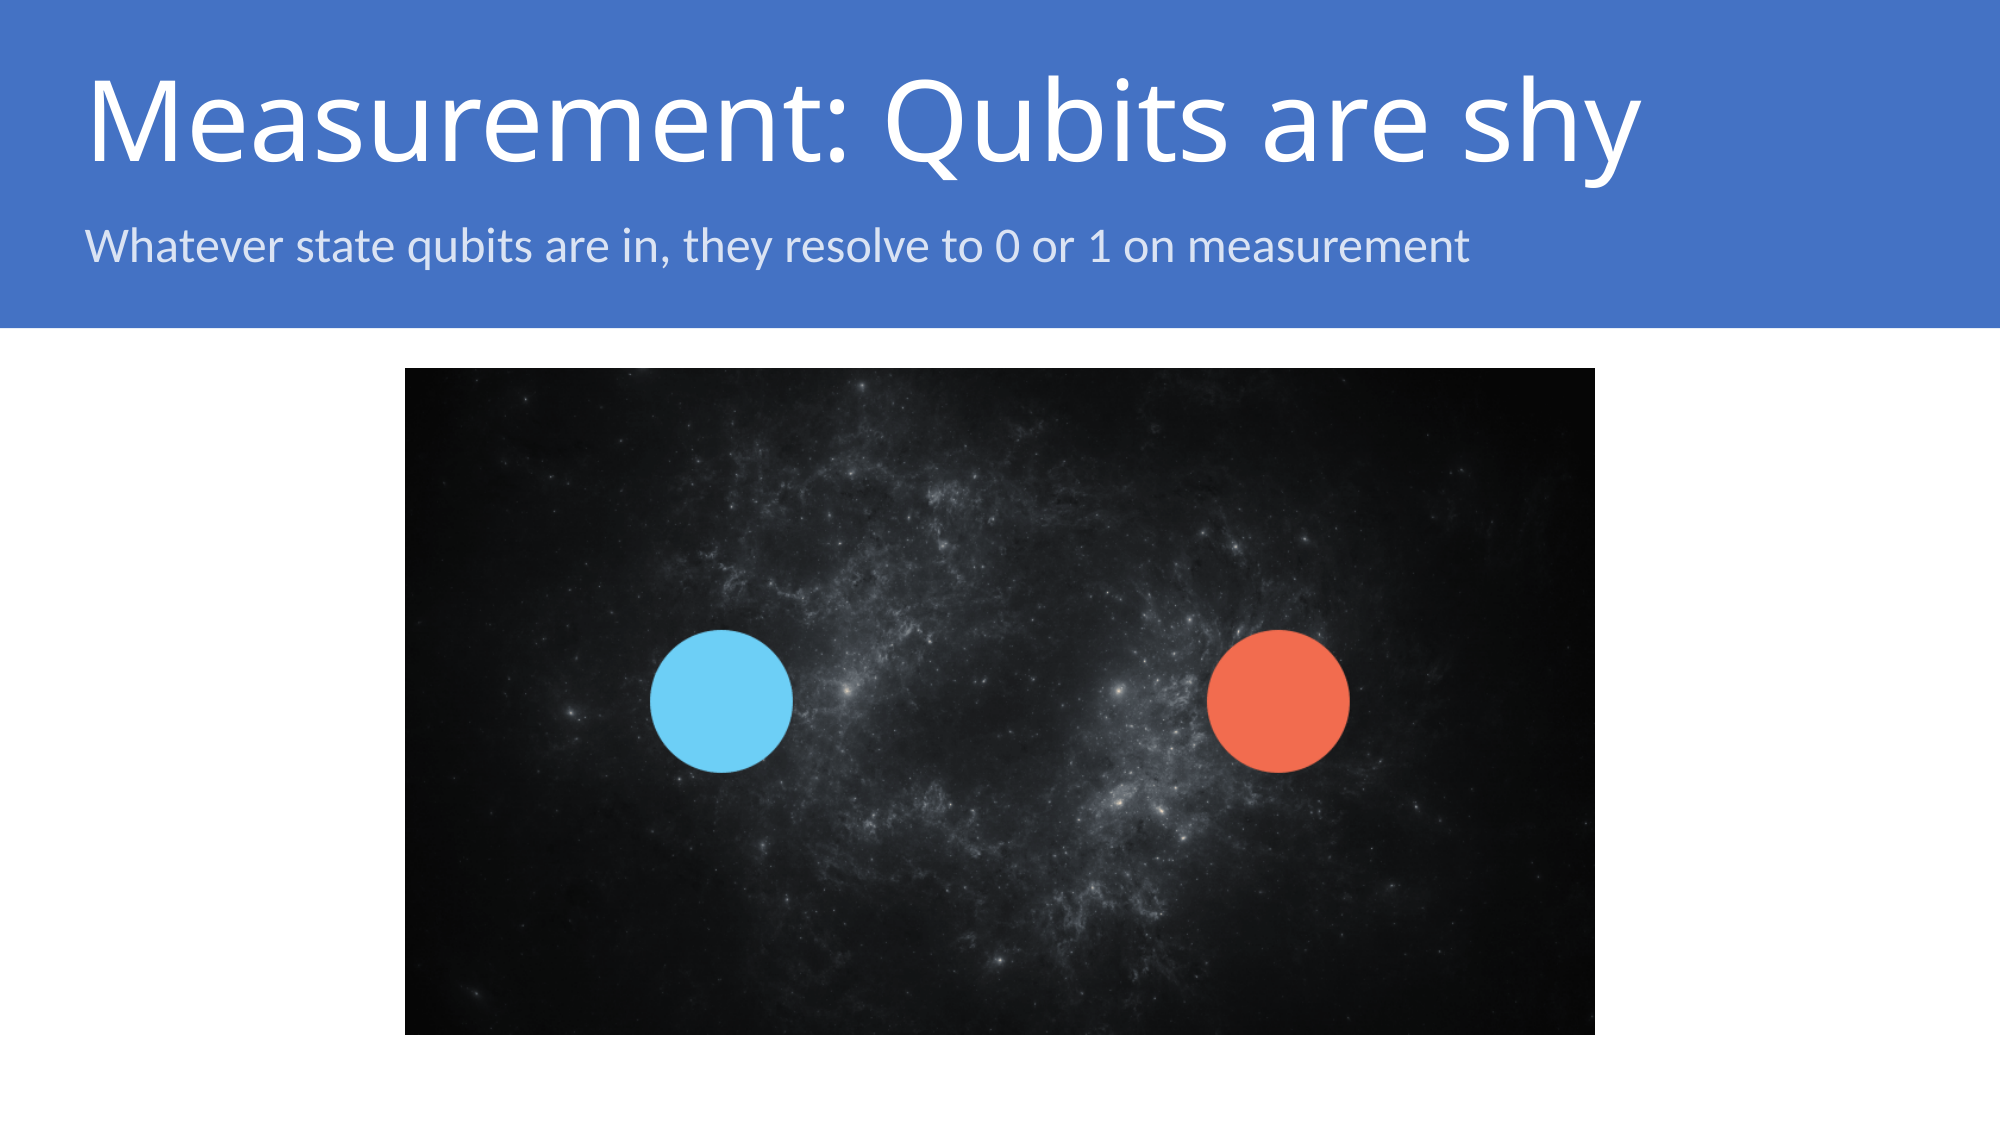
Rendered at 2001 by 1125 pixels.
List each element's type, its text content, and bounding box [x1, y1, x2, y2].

text_box [0, 0, 2000, 329]
picture [405, 368, 1595, 1035]
title Measurement: Qubits are shy [69, 40, 1795, 194]
list Whatever state qubits are in, they resolve to 0 or 1 on measurement [69, 211, 1795, 281]
